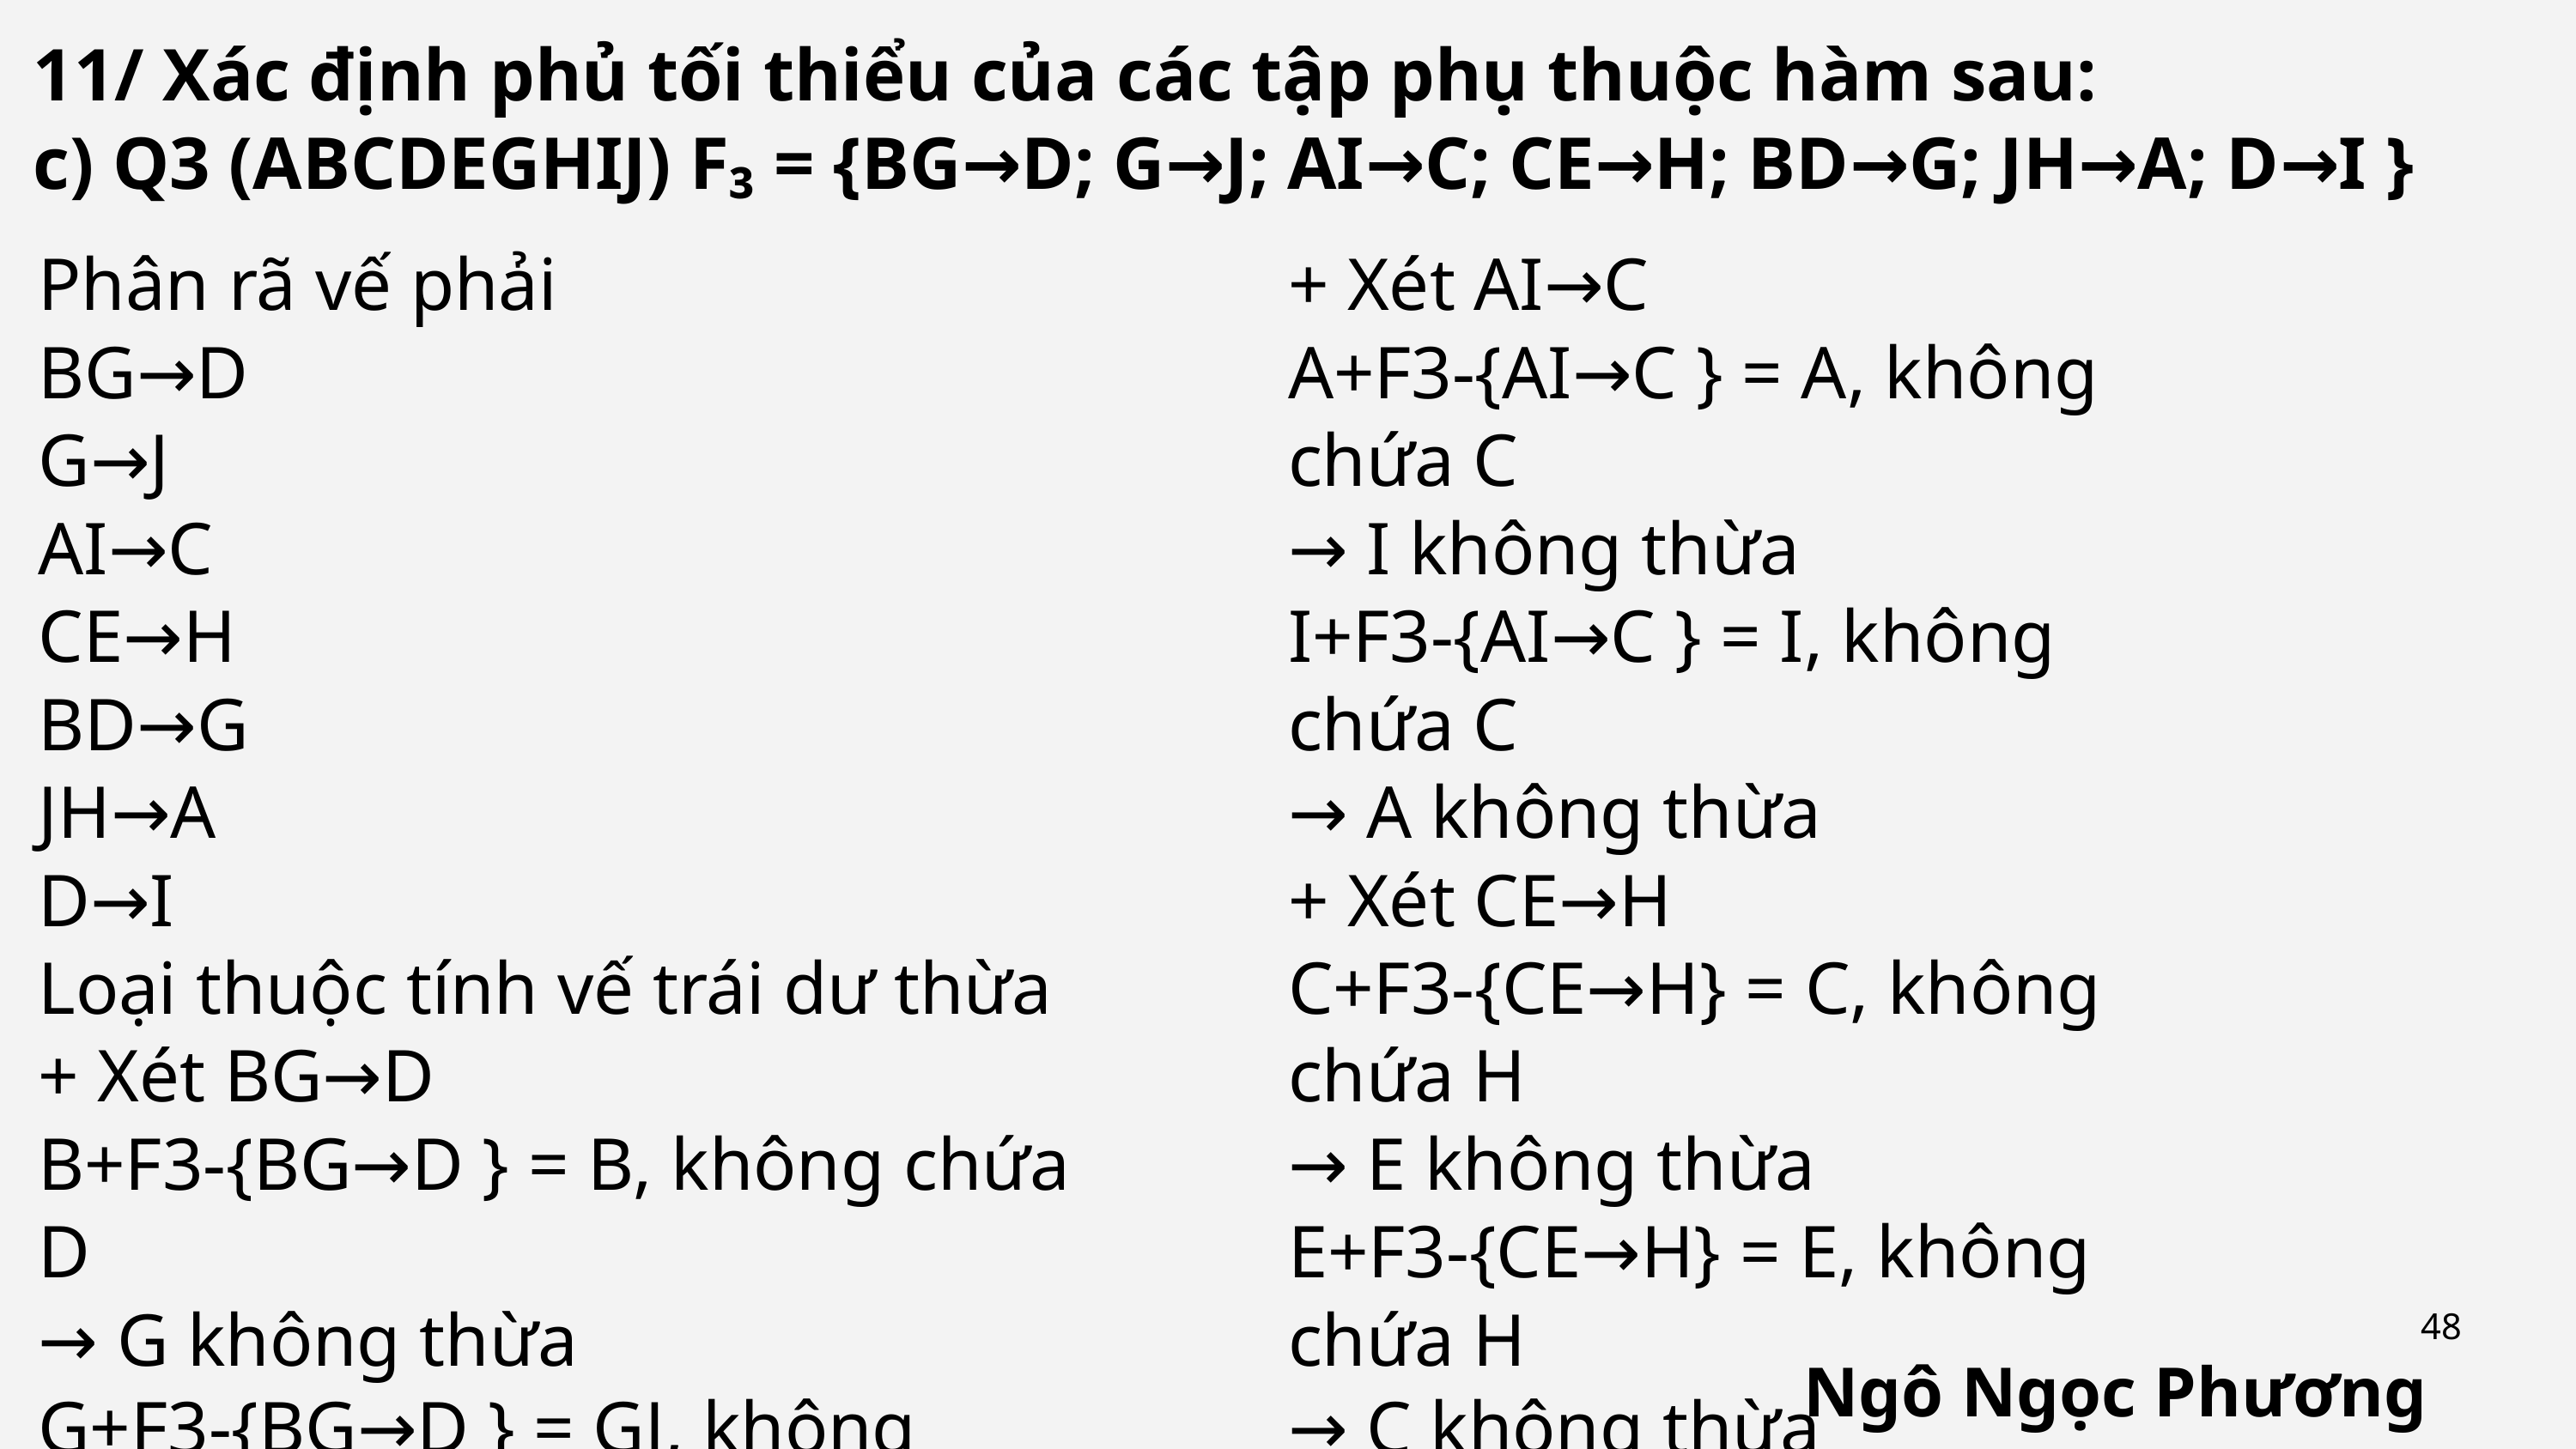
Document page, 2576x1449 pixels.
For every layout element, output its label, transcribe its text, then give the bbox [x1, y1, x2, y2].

text_box Ngô Ngọc Phương Trinh [1739, 1335, 2493, 1449]
text_box 48 [2421, 1296, 2463, 1335]
text_box + Xét AI→C A+F3-{AI→C } = A, không chứa C → I không thừa I+F3-{AI→C } = I, không chứa C → A không thừa + Xét CE→H C+F3-{CE→H} = C, không chứa H → E không thừa E+F3-{CE→H} = E, không chứa H → C không thừa + Xét BD→G B+F3-{BD→G} = B, không chứa G → D không thừa [1288, 237, 2212, 1449]
text_box 11/ Xác định phủ tối thiểu của các tập phụ thuộc hàm sau: c) Q3 (ABCDEGHIJ) F₃ = {BG→D; G→J; AI→C; CE→H; BD→G; JH→A; D→I } [33, 27, 2494, 379]
text_box Phân rã vế phải BG→D G→J AI→C CE→H BD→G JH→A D→I Loại thuộc tính vế trái dư thừa + Xét BG→D B+F3-{BG→D } = B, không chứa D → G không thừa G+F3-{BG→D } = GJ, không chứa D → B không thừa [38, 237, 1097, 1449]
